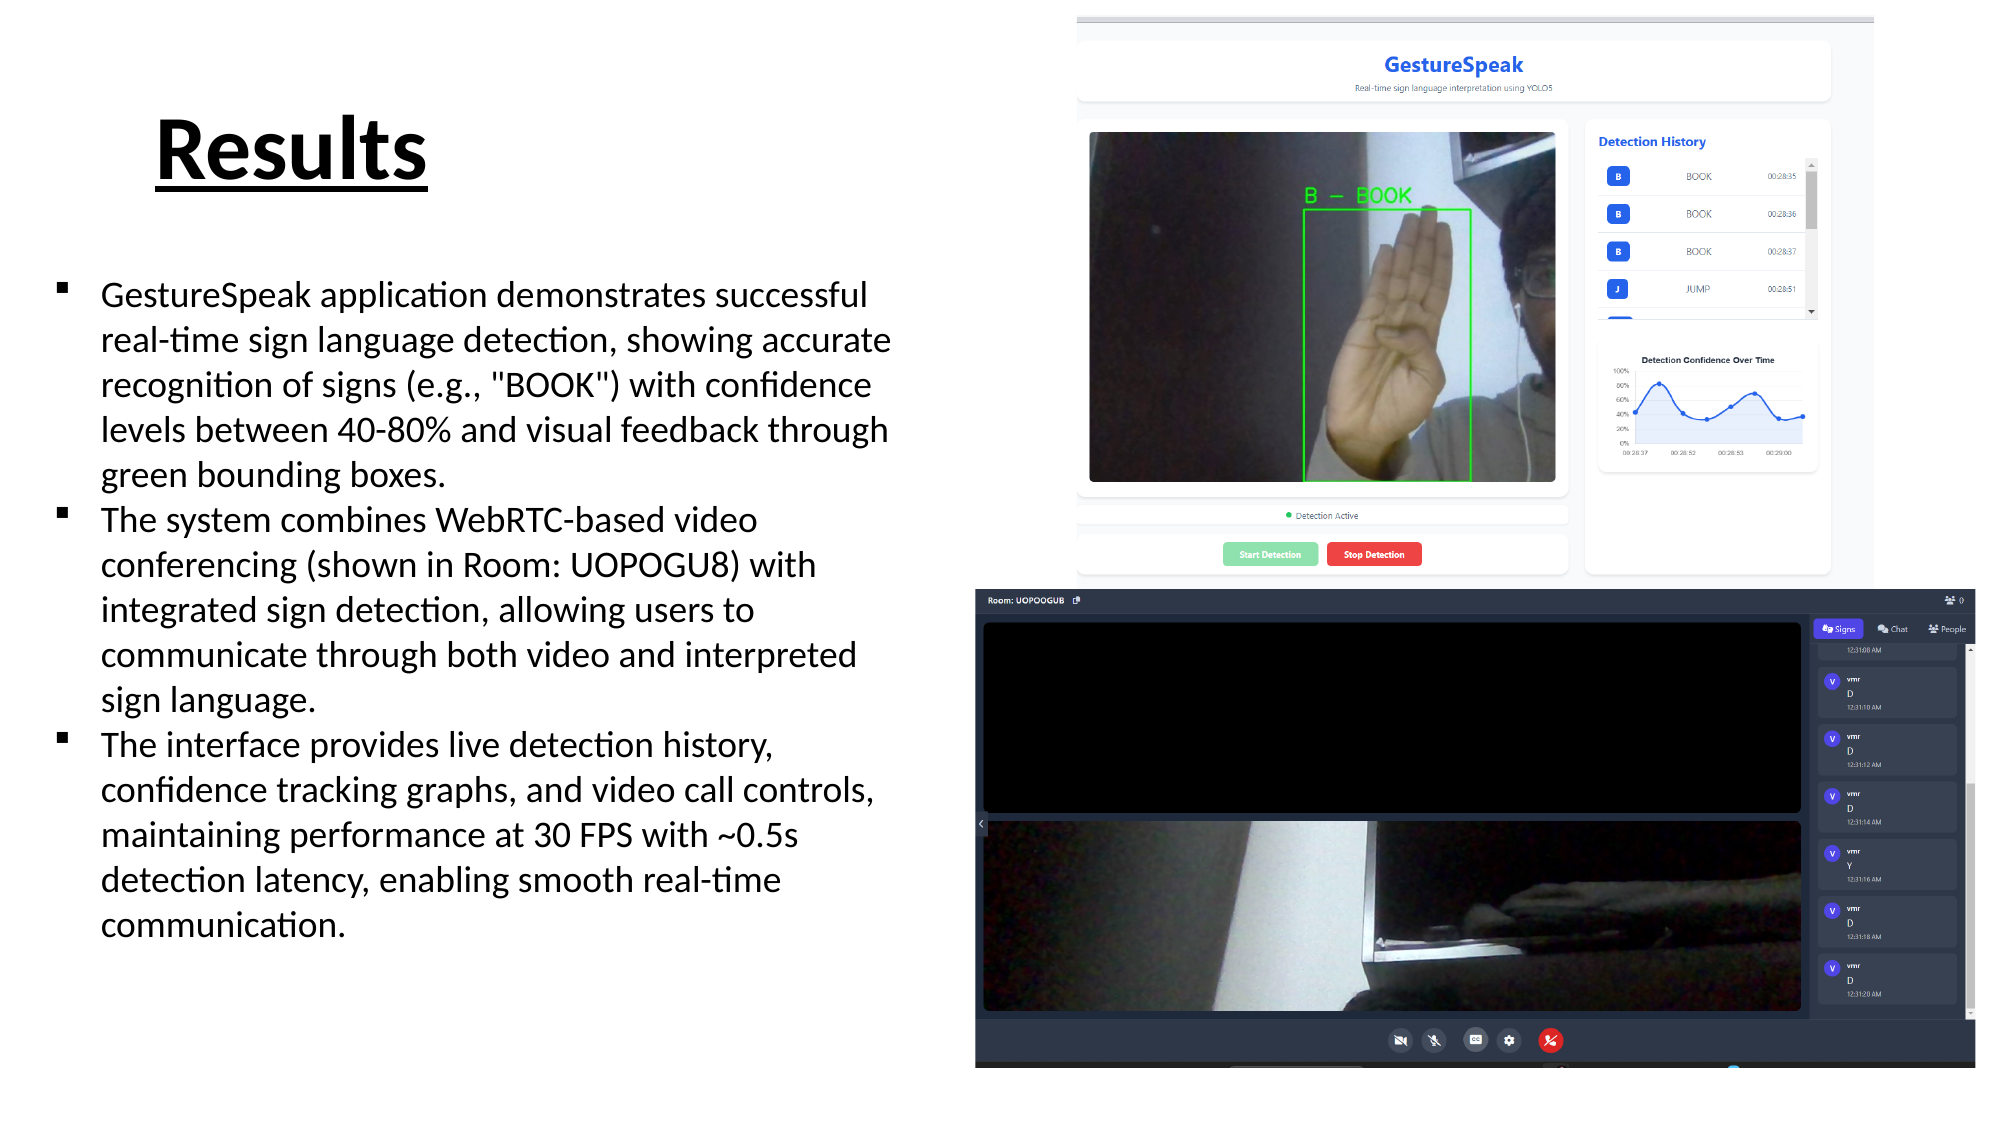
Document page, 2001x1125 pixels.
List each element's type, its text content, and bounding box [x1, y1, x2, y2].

picture [975, 15, 1976, 1068]
text_box Results [140, 85, 551, 180]
text_box GestureSpeak application demonstrates successful real-time sign language detection, showing accurate recognition of signs (e.g., "BOOK") with confidence levels between 40-80% and visual feedback through green bounding boxes. The system combines WebRTC-based video conferencing (shown in Room: UOPOGU8) with integrated sign detection, allowing users to communicate through both video and interpreted sign language. The interface provides live detection history, confidence tracking graphs, and video call controls, maintaining performance at 30 FPS with ~0.5s detection latency, enabling smooth real-time communication. [39, 262, 910, 998]
